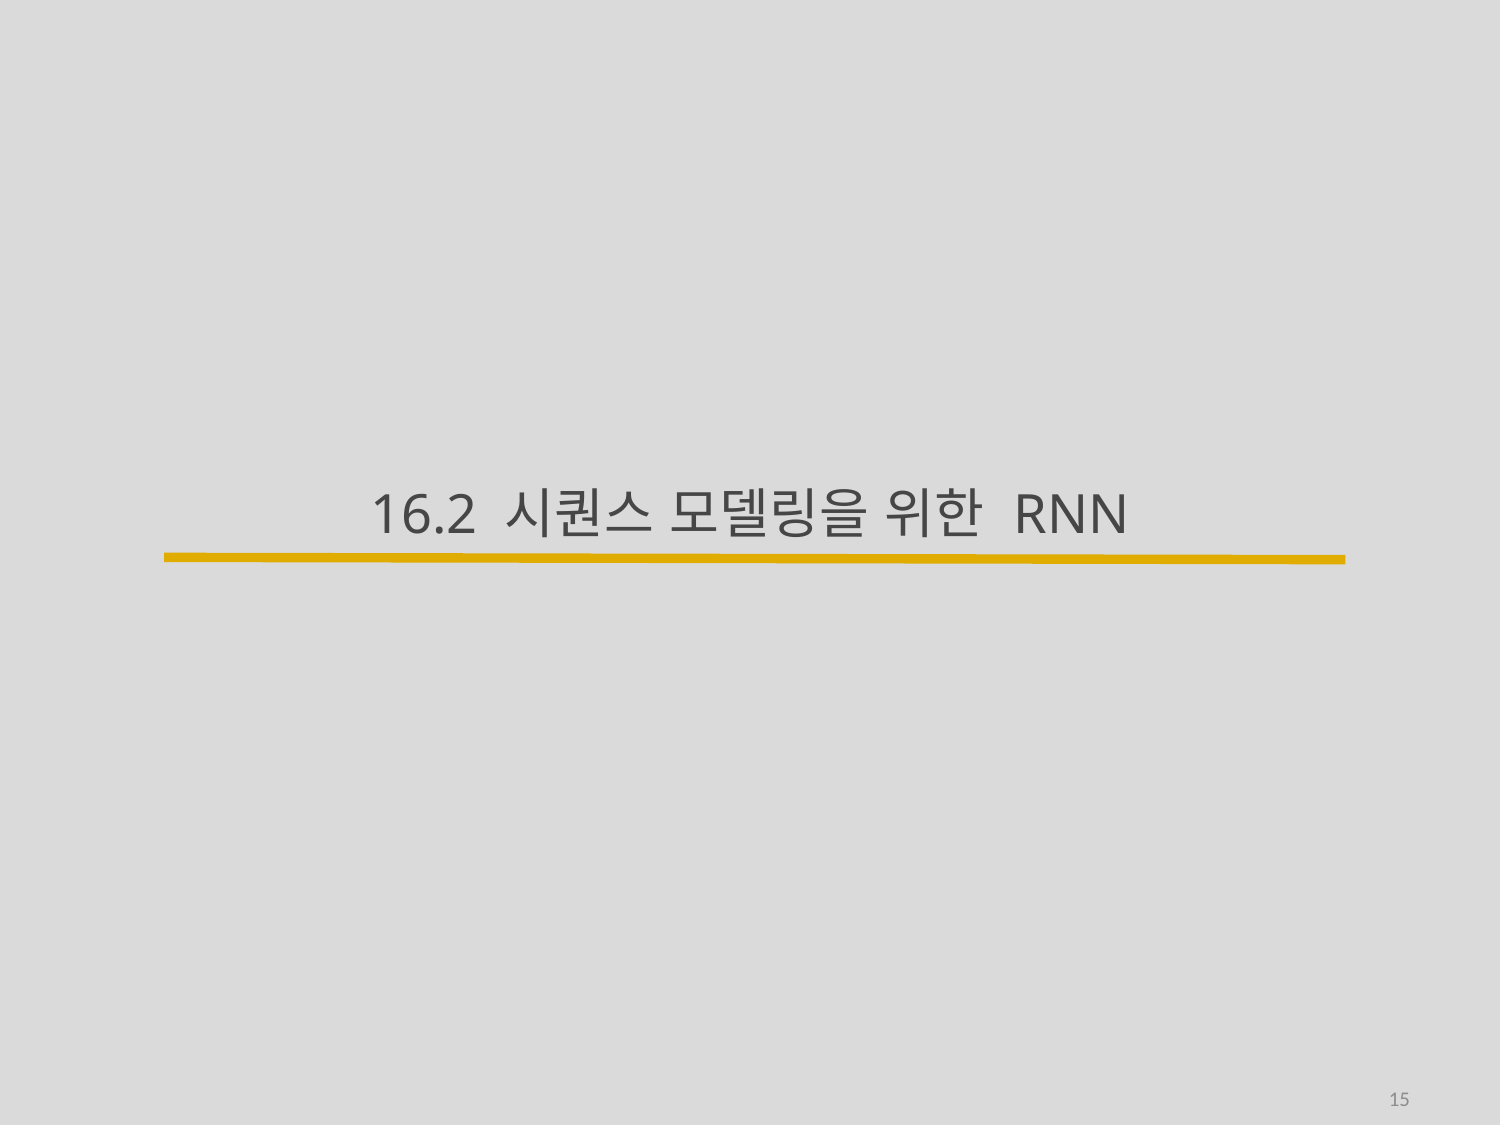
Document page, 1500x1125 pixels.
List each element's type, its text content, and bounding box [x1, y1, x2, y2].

title 16.2 시퀀스 모델링을 위한 RNN [87, 420, 1413, 553]
slide_number 15 [1074, 1074, 1425, 1123]
